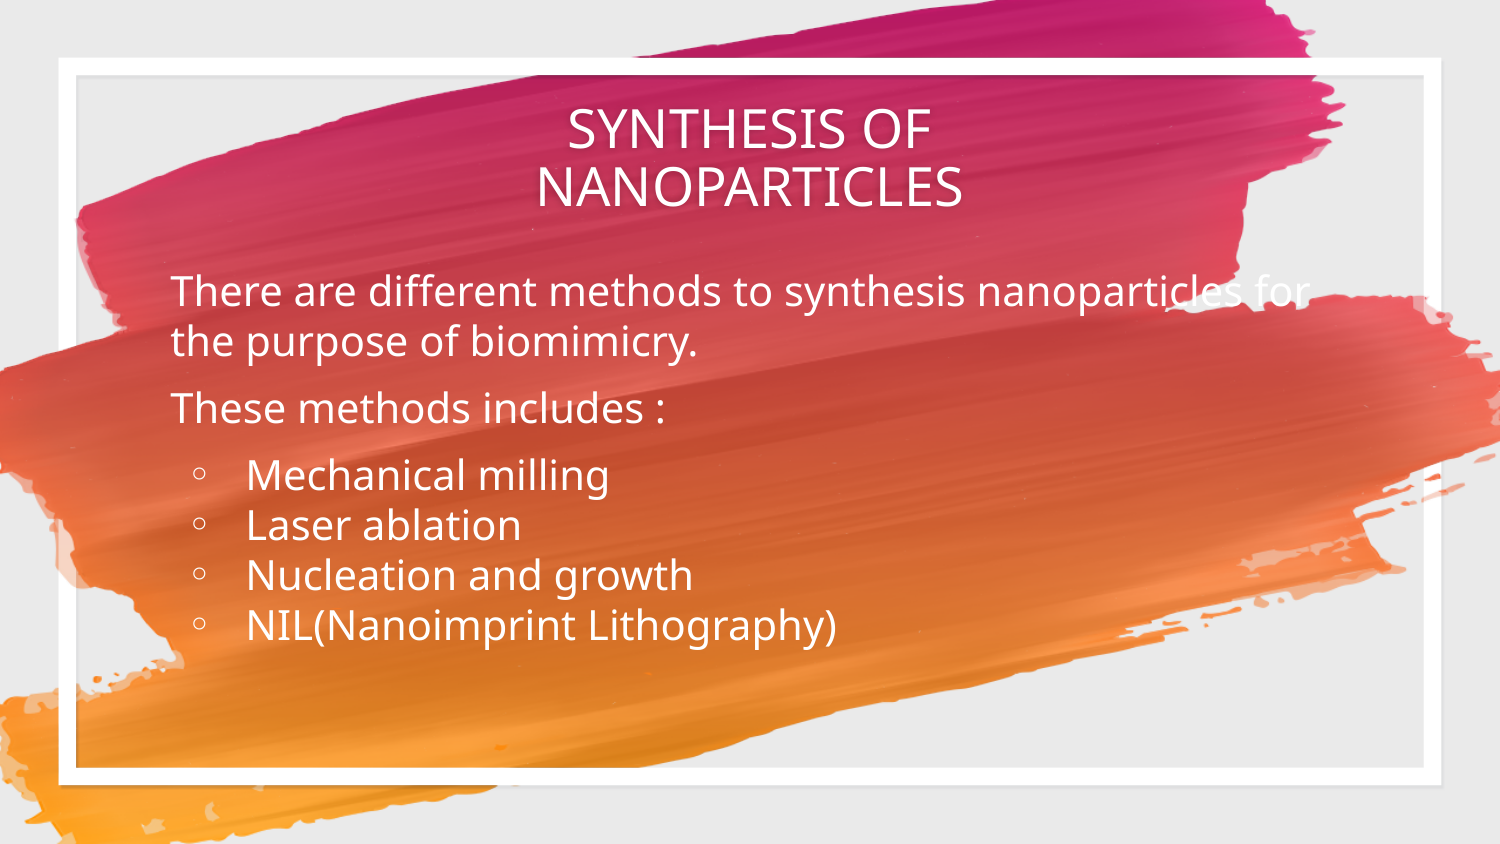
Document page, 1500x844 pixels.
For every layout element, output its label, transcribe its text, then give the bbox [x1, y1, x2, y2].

list There are different methods to synthesis nanoparticles for the purpose of biomimicry. These methods includes : Mechanical milling Laser ablation Nucleation and growth NIL(Nanoimprint Lithography) [159, 259, 1341, 697]
title SYNTHESIS OF NANOPARTICLES [377, 95, 1123, 246]
picture [0, 0, 1500, 844]
